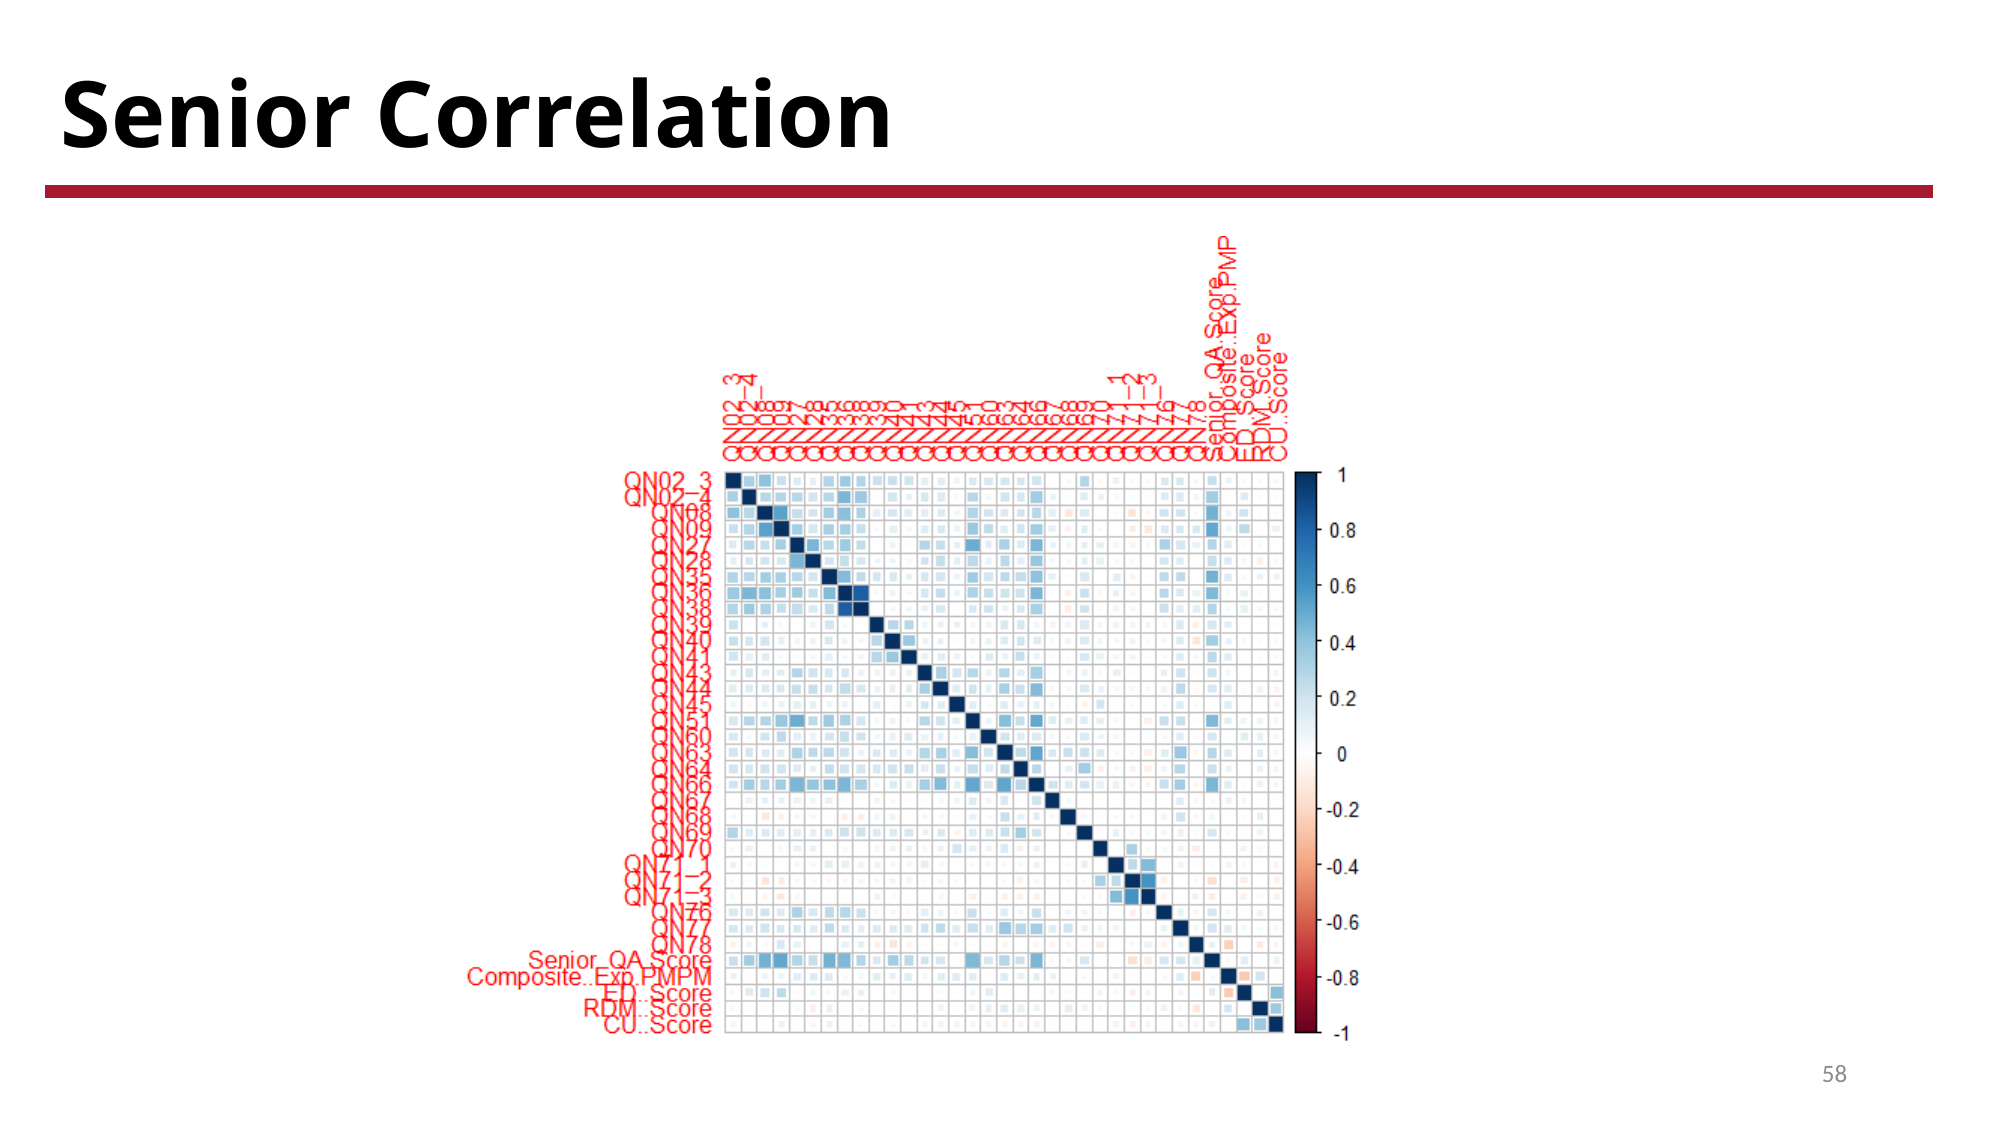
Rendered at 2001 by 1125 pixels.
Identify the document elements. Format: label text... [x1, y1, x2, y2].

picture [330, 235, 1487, 1044]
text_box [45, 185, 1932, 197]
title Senior Correlation [45, 49, 1771, 185]
slide_number 58 [1412, 1042, 1863, 1103]
